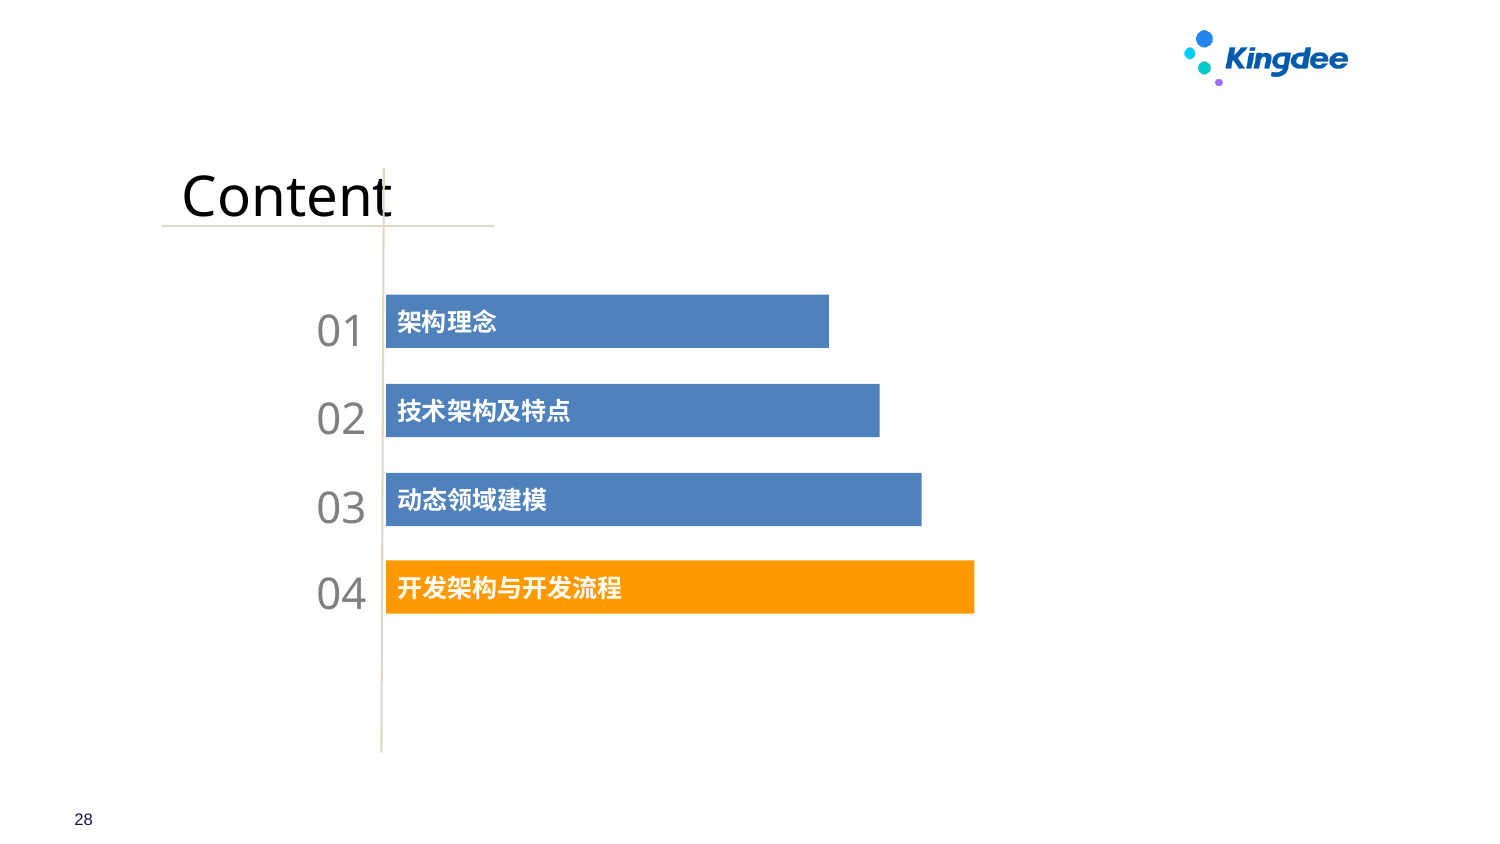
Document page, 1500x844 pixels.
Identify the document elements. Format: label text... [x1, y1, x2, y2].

text_box 02 [294, 373, 376, 452]
text_box 03 [294, 461, 376, 540]
text_box 开发架构与开发流程 [389, 560, 975, 614]
text_box 技术架构及特点 [389, 383, 880, 438]
text_box 01 [294, 284, 376, 363]
text_box 架构理念 [389, 294, 829, 348]
text_box Content [166, 152, 473, 219]
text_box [381, 235, 385, 753]
text_box 04 [294, 547, 376, 626]
picture [1184, 30, 1354, 86]
text_box 动态领域建模 [389, 472, 922, 527]
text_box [381, 167, 385, 225]
